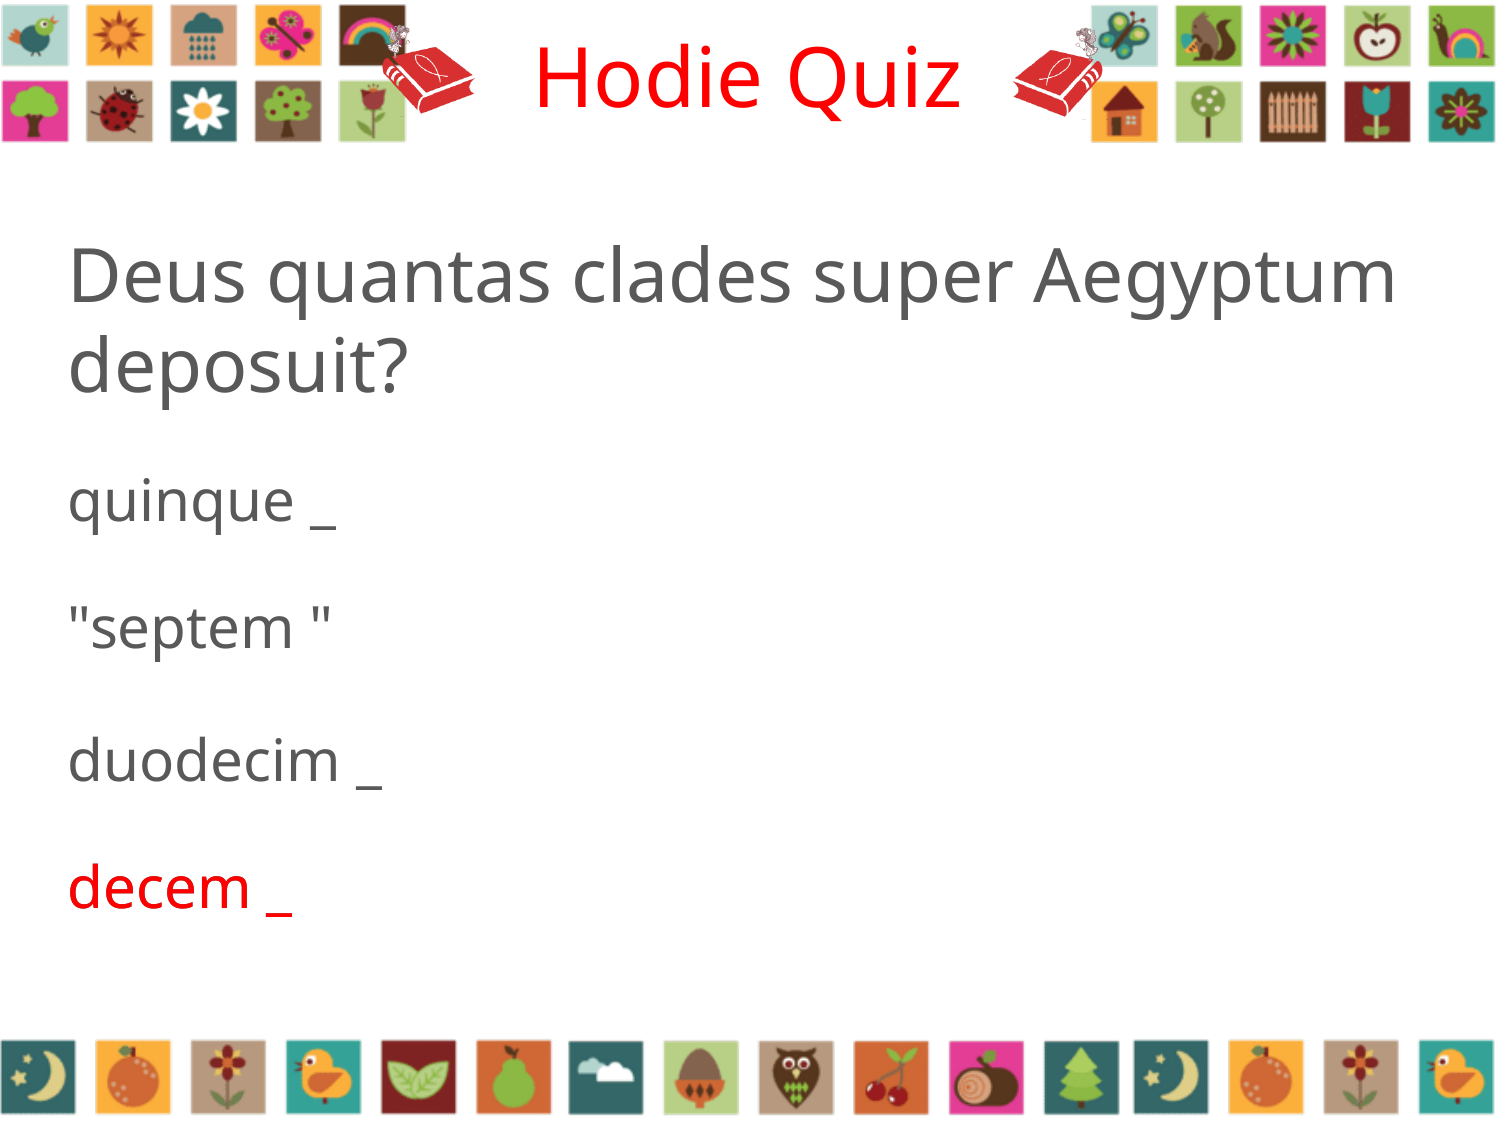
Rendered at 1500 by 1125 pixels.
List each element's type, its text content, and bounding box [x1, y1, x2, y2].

picture [0, 3, 507, 150]
text_box Hodie Quiz [425, 16, 1078, 131]
text_box quinque _ [53, 456, 1436, 541]
text_box Deus quantas clades super Aegyptum deposuit? [53, 219, 1436, 415]
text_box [0, 1028, 1500, 1118]
picture [981, 3, 1500, 150]
text_box "septem " [53, 582, 1436, 668]
text_box decem _ [53, 842, 1483, 928]
text_box duodecim _ [53, 716, 1483, 801]
